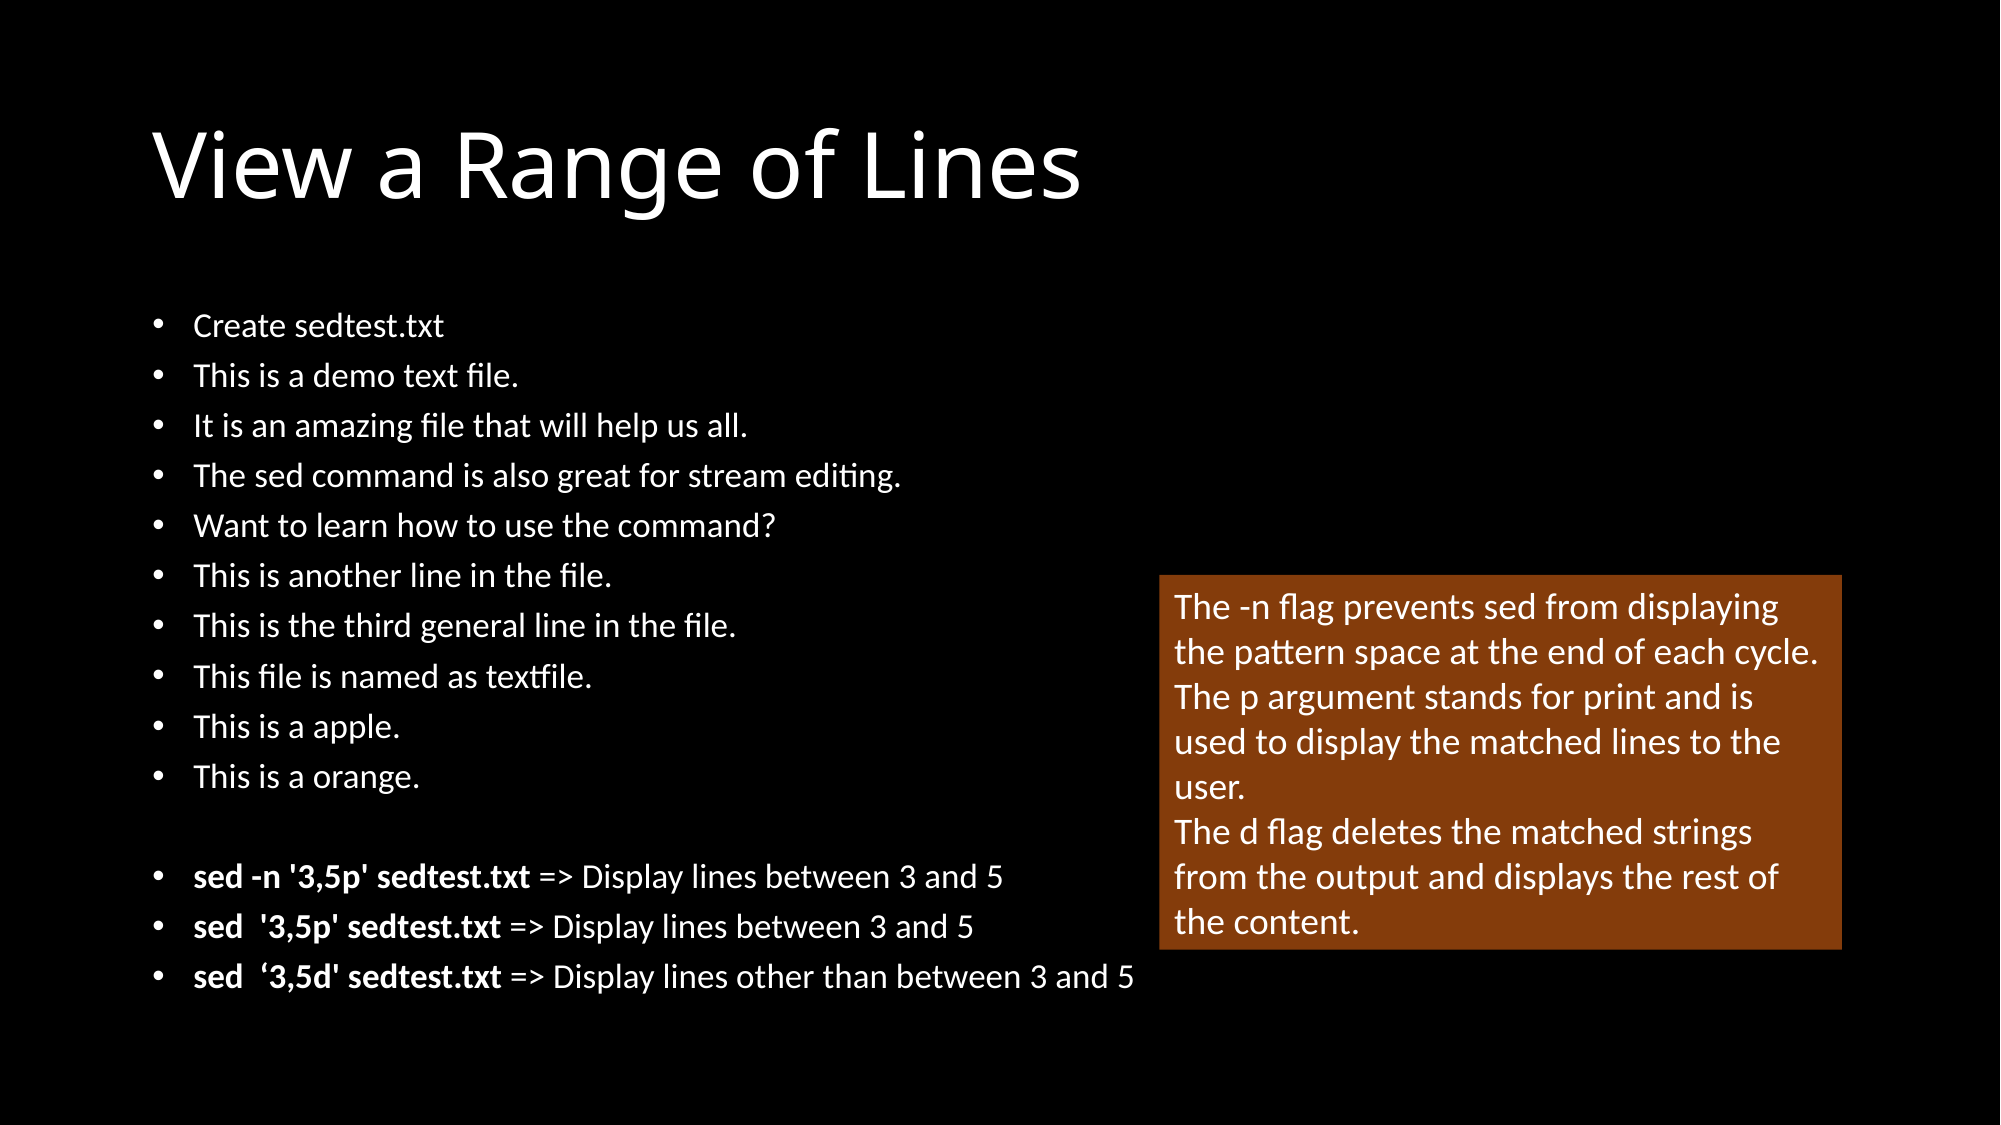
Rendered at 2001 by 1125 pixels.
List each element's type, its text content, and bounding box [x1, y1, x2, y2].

title View a Range of Lines [137, 59, 1863, 278]
list Create sedtest.txt This is a demo text file. It is an amazing file that will help us all. The sed command is also great for stream editing. Want to learn how to use the command? This is another line in the file. This is the third general line in the file. This file is named as textfile. This is a apple. This is a orange. sed -n '3,5p' sedtest.txt => Display lines between 3 and 5 sed '3,5p' sedtest.txt => Display lines between 3 and 5 sed ‘3,5d' sedtest.txt => Display lines other than between 3 and 5 [137, 299, 1863, 1014]
text_box The -n flag prevents sed from displaying the pattern space at the end of each cycle. The p argument stands for print and is used to display the matched lines to the user. The d flag deletes the matched strings from the output and displays the rest of the content. [1159, 574, 1842, 950]
